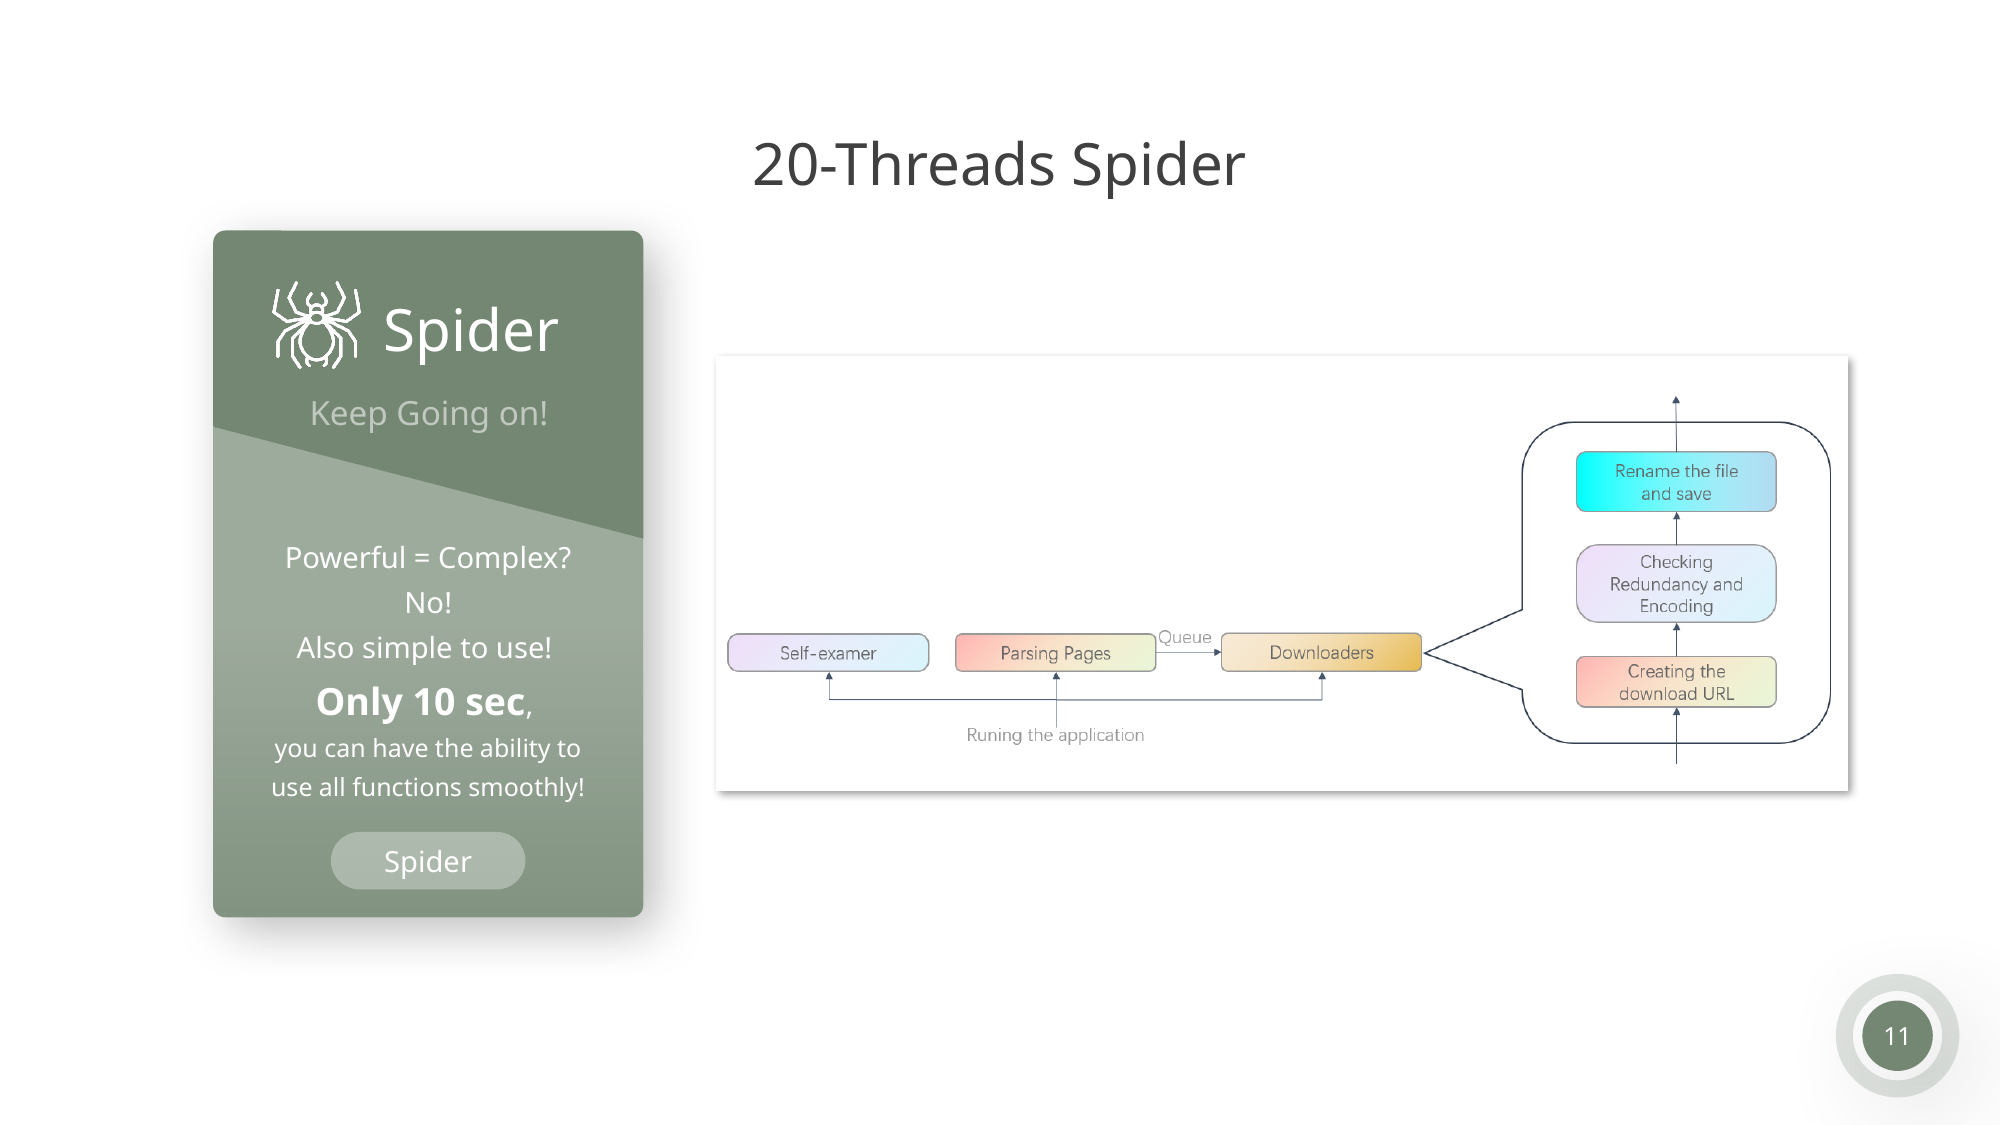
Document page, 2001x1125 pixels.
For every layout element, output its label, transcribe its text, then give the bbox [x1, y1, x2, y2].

text_box 20-Threads Spider [737, 119, 1262, 205]
picture [716, 356, 1848, 792]
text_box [213, 230, 644, 918]
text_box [1835, 973, 1960, 1098]
